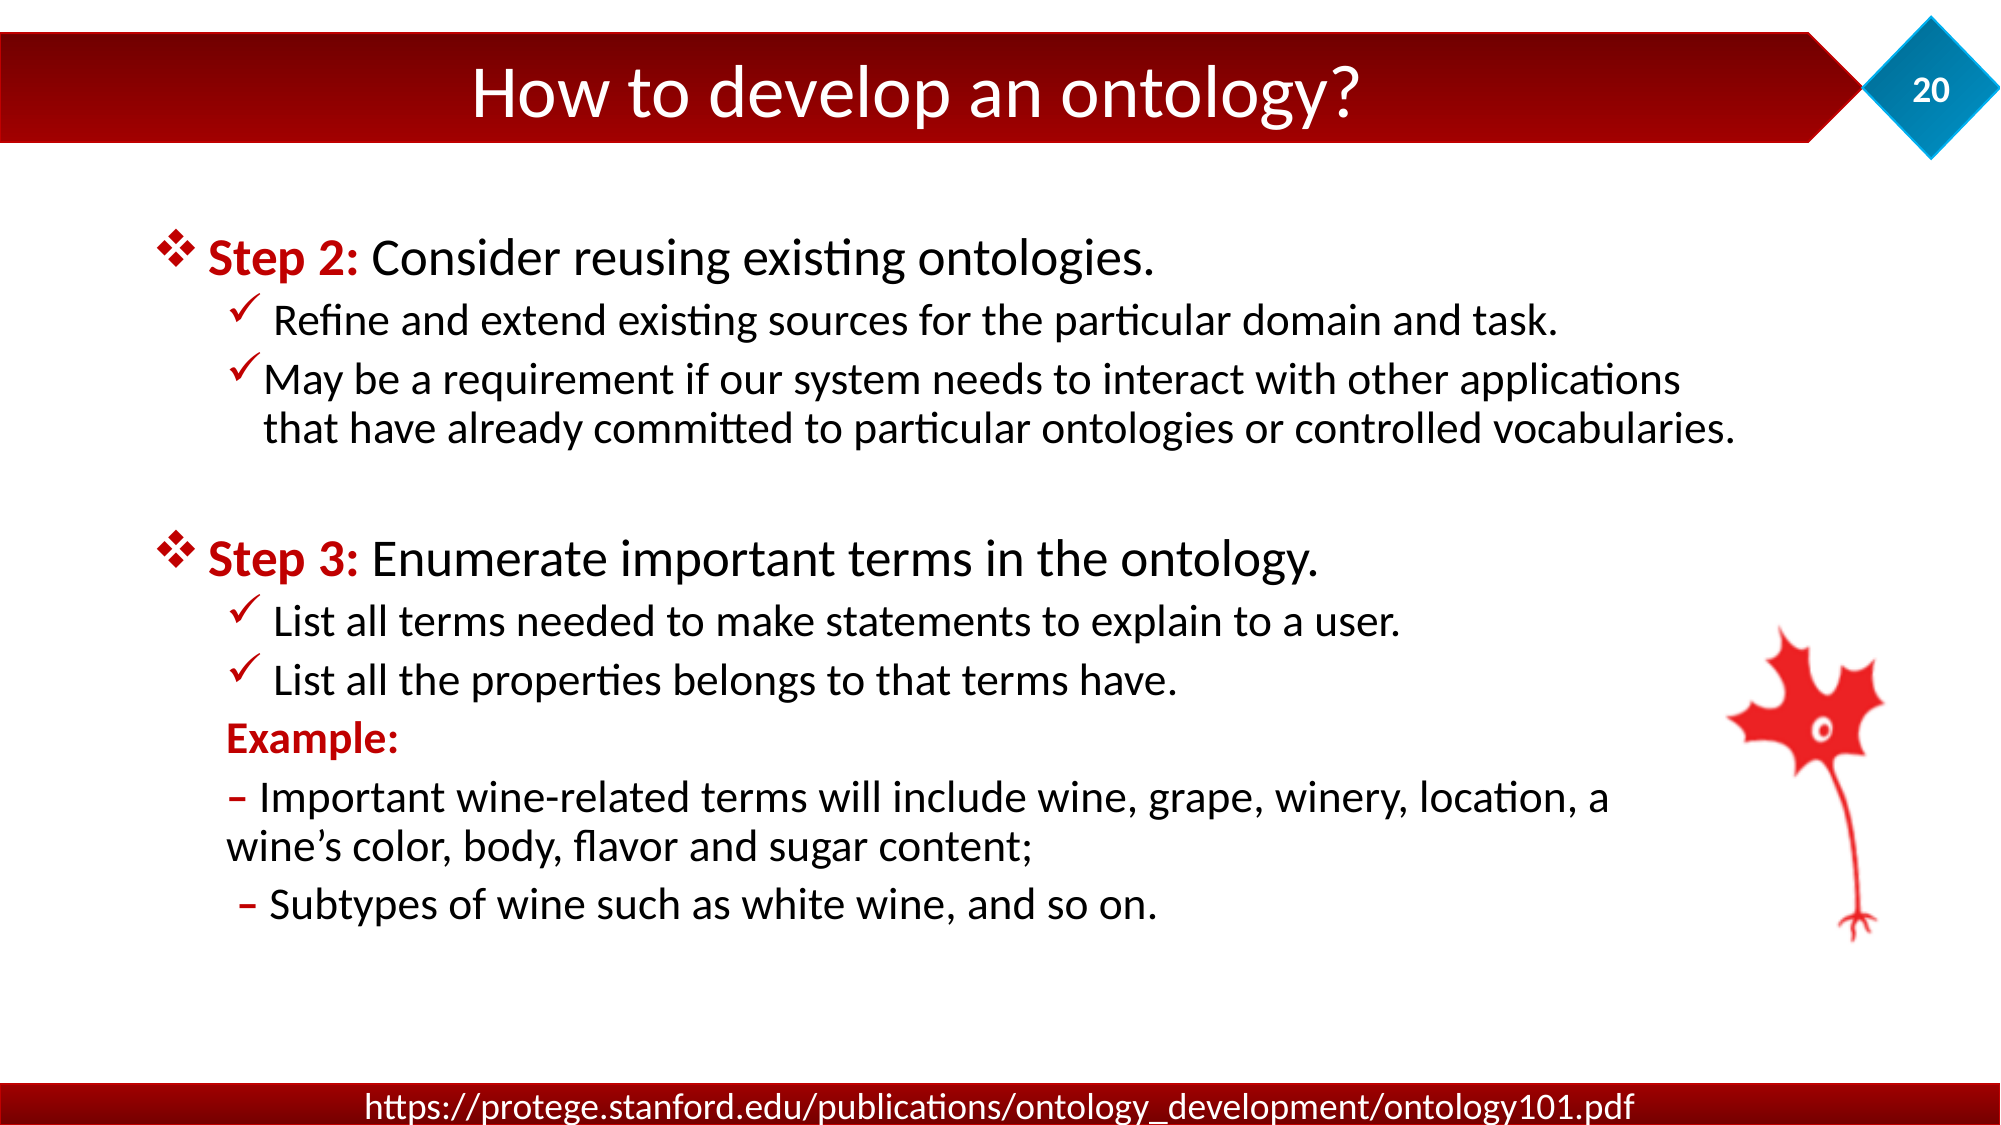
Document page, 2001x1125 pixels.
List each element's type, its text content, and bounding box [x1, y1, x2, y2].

picture [1694, 588, 1952, 980]
text_box How to develop an ontology? [0, 32, 1862, 143]
text_box 20 [1860, 15, 2000, 161]
list Step 2: Consider reusing existing ontologies. Refine and extend existing sources for the particular domain and task. May be a requirement if our system needs to interact with other applications that have already committed to particular ontologies or controlled vocabularies. Step 3: Enumerate important terms in the ontology. List all terms needed to make statements to explain to a user. List all the properties belongs to that terms have. Example: – Important wine-related terms will include wine, grape, winery, location, a wine’s color, body, flavor and sugar content; – Subtypes of wine such as white wine, and so on. [137, 222, 1753, 980]
text_box https://protege.stanford.edu/publications/ontology_development/ontology101.pdf [0, 1083, 2000, 1125]
